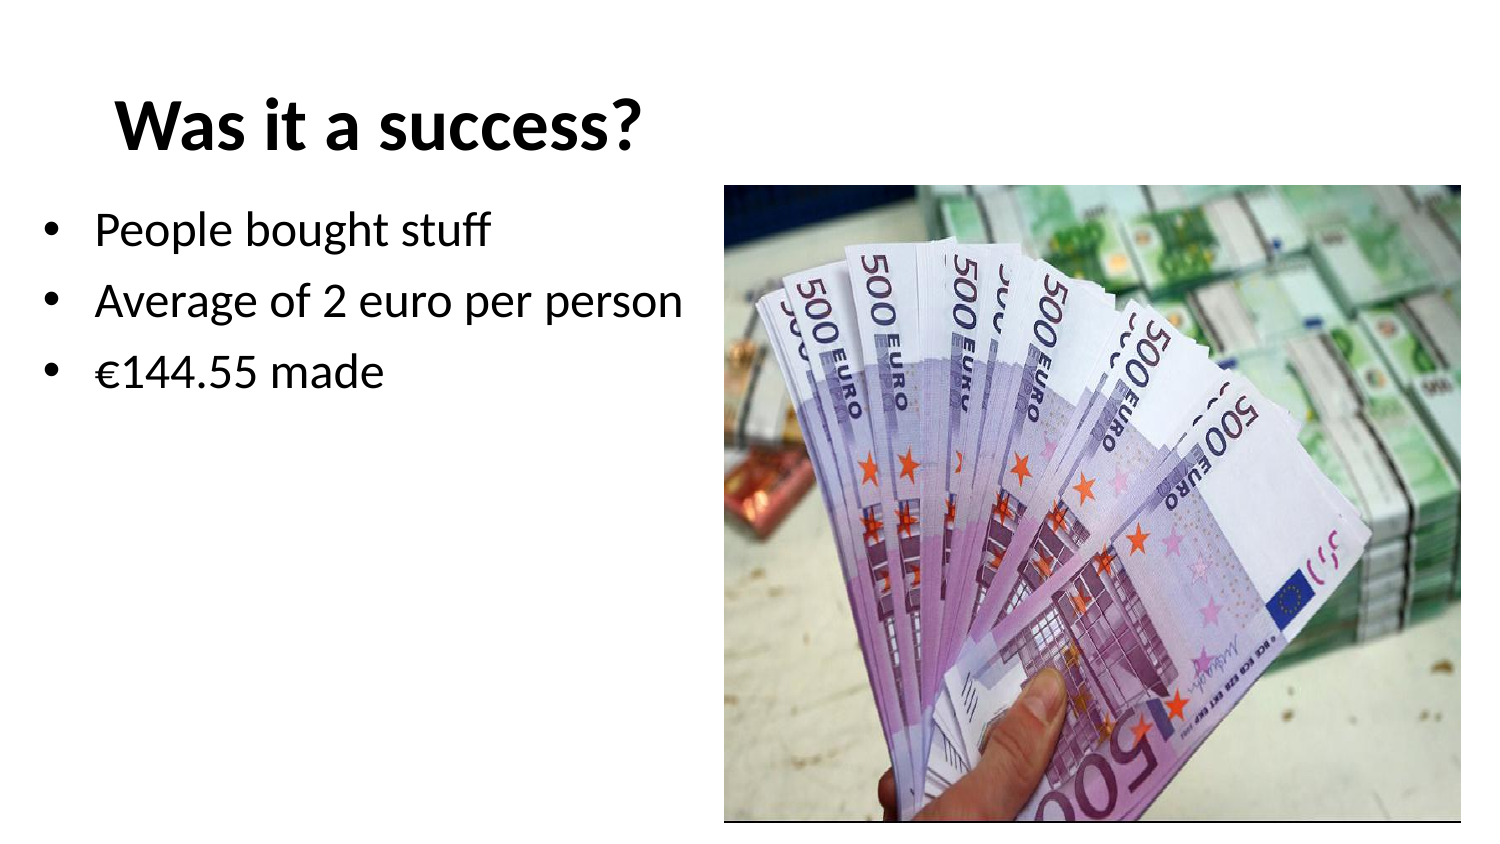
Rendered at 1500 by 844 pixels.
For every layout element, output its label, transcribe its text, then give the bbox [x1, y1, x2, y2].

picture [724, 185, 1461, 823]
title Was it a success? [103, 44, 751, 198]
list People bought stuff Average of 2 euro per person €144.55 made [31, 198, 719, 734]
